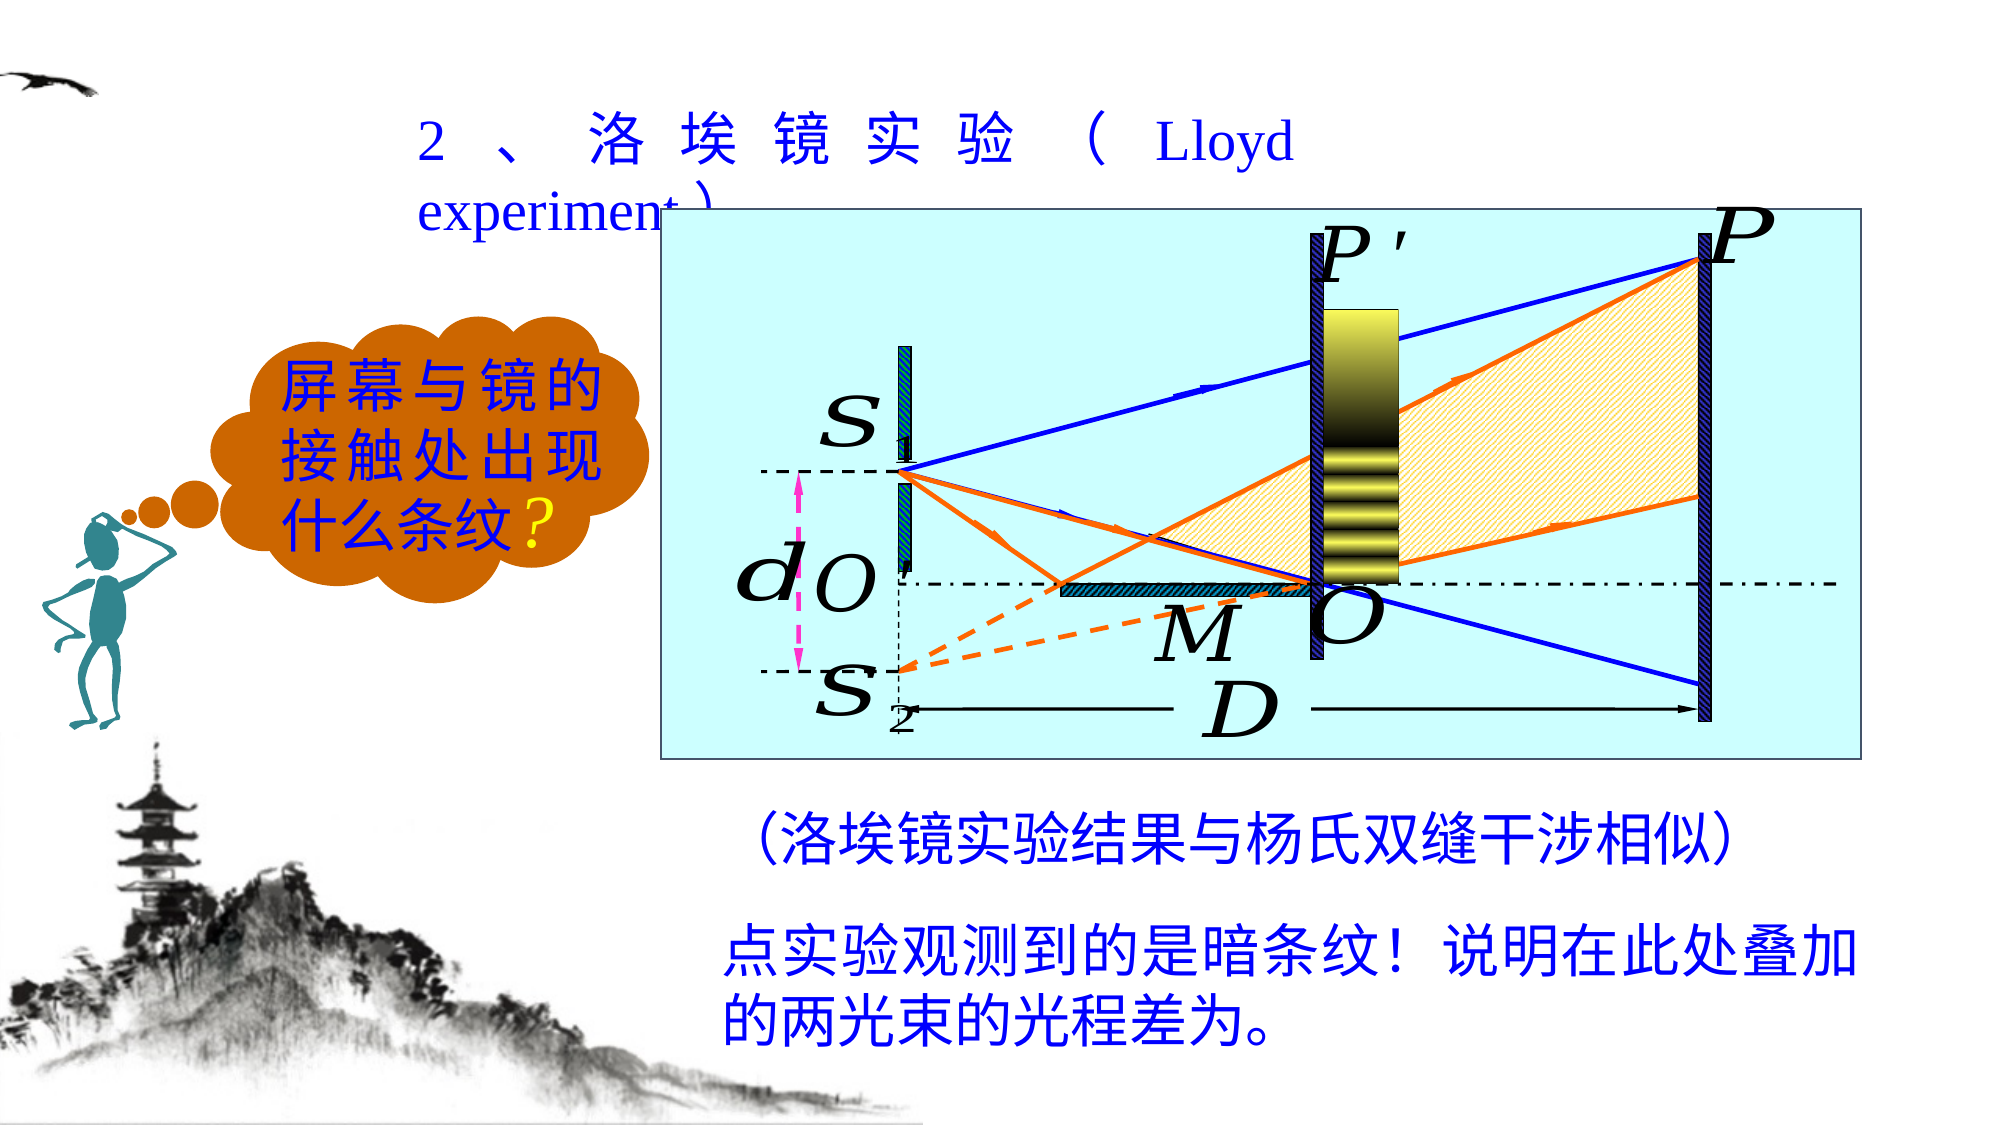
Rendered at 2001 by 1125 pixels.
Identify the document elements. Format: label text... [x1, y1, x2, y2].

picture [0, 3, 99, 97]
text_box [661, 209, 1861, 759]
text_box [898, 234, 1836, 660]
picture [0, 732, 923, 1125]
text_box [1699, 660, 1711, 722]
picture [919, 942, 923, 961]
picture [909, 1014, 923, 1023]
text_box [898, 660, 1699, 735]
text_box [42, 315, 650, 730]
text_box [760, 471, 898, 672]
text_box （洛埃镜实验结果与杨氏双缝干涉相似） [706, 794, 1933, 879]
text_box 2、洛埃镜实验（Lloyd experiment） [402, 94, 1359, 180]
